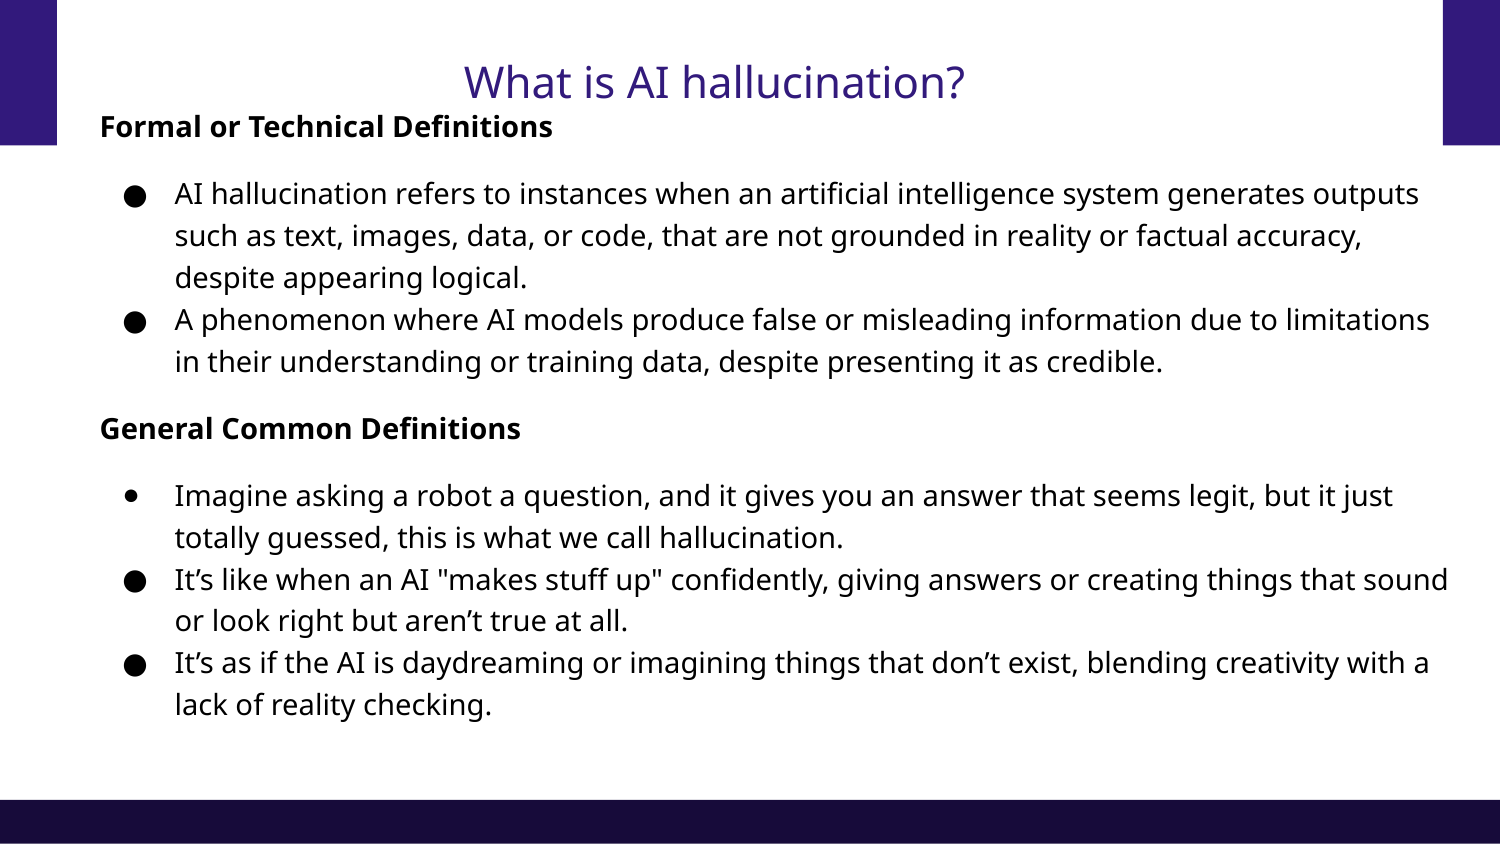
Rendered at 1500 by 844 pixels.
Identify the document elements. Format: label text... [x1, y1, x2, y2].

list Formal or Technical Definitions AI hallucination refers to instances when an artificial intelligence system generates outputs such as text, images, data, or code, that are not grounded in reality or factual accuracy, despite appearing logical. A phenomenon where AI models produce false or misleading information due to limitations in their understanding or training data, despite presenting it as credible. General Common Definitions Imagine asking a robot a question, and it gives you an answer that seems legit, but it just totally guessed, this is what we call hallucination. It’s like when an AI "makes stuff up" confidently, giving answers or creating things that sound or look right but aren’t true at all. It’s as if the AI is daydreaming or imagining things that don’t exist, blending creativity with a lack of reality checking. [84, 86, 1471, 806]
title What is AI hallucination? [7, 13, 1423, 143]
